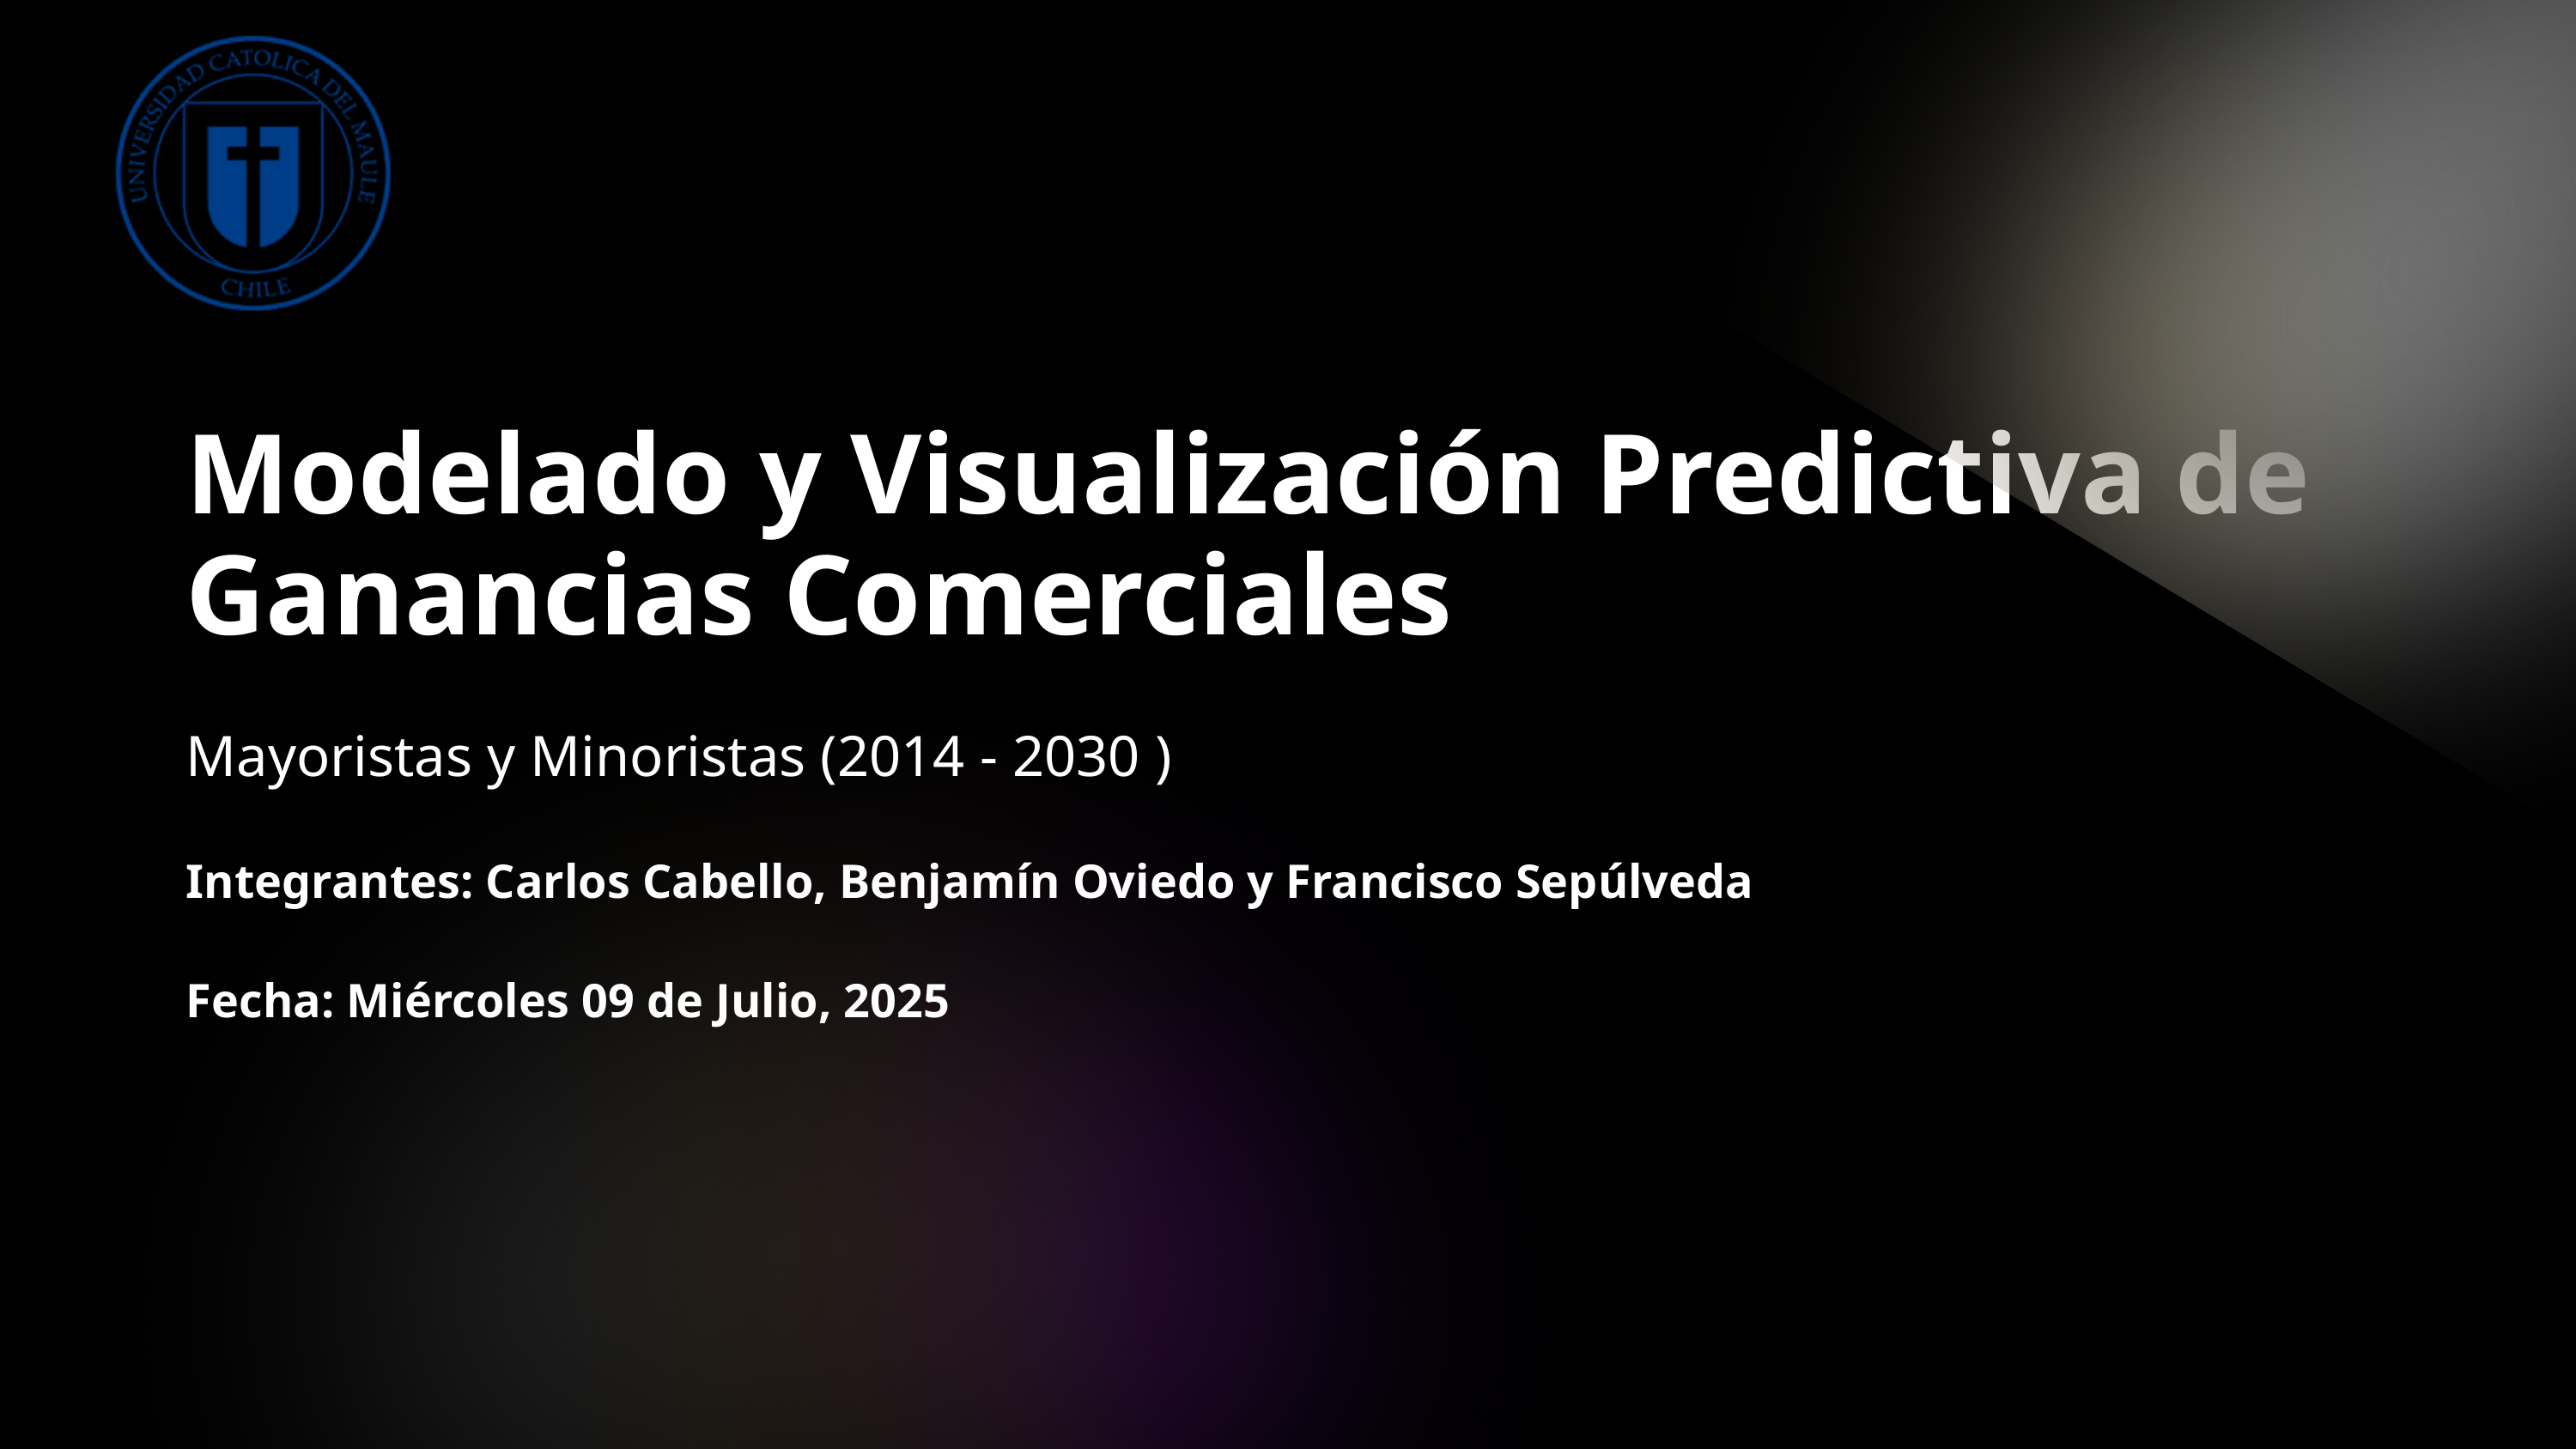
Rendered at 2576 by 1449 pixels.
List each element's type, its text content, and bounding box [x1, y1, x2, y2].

text_box [0, 562, 1675, 1449]
text_box Fecha: Miércoles 09 de Julio, 2025 [185, 961, 1764, 1028]
text_box [1662, 0, 2576, 835]
text_box [17, 0, 490, 371]
text_box Mayoristas y Minoristas (2014 - 2030 ) [185, 709, 1531, 788]
text_box Integrantes: Carlos Cabello, Benjamín Oviedo y Francisco Sepúlveda [185, 842, 1764, 907]
text_box Modelado y Visualización Predictiva de Ganancias Comerciales [185, 415, 2280, 658]
